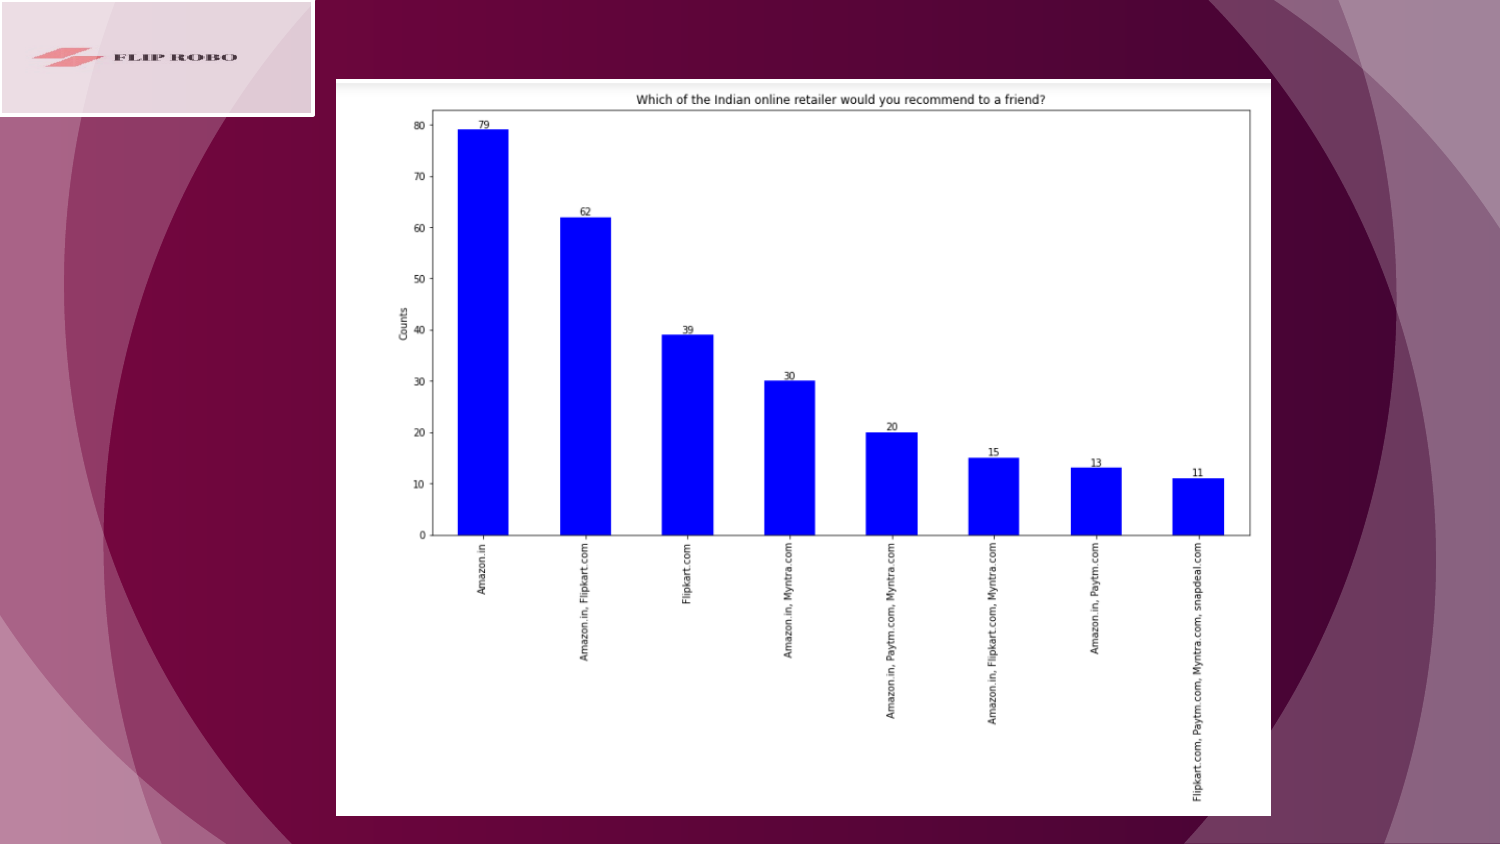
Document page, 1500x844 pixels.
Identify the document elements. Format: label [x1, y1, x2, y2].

picture [336, 79, 1272, 816]
